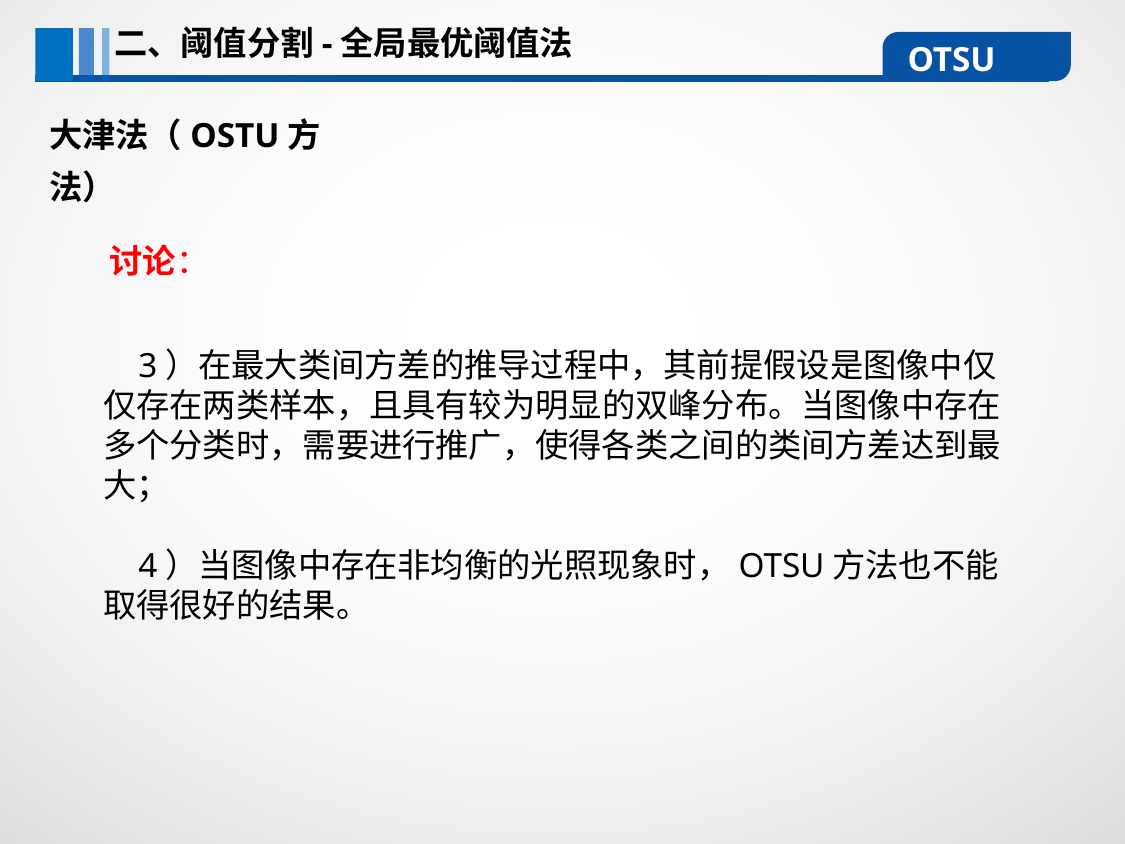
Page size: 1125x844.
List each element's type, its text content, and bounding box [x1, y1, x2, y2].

text_box 二、阈值分割-全局最优阈值法 [27, 14, 661, 70]
text_box 讨论： [71, 233, 635, 288]
text_box OTSU [892, 31, 1067, 86]
text_box 大津法（OSTU方法） [34, 95, 384, 214]
text_box 3）在最大类间方差的推导过程中，其前提假设是图像中仅仅存在两类样本，且具有较为明显的双峰分布。当图像中存在多个分类时，需要进行推广，使得各类之间的类间方差达到最大； 4）当图像中存在非均衡的光照现象时，OTSU方法也不能取得很好的结果。 [88, 337, 1037, 632]
picture [0, 0, 1125, 844]
